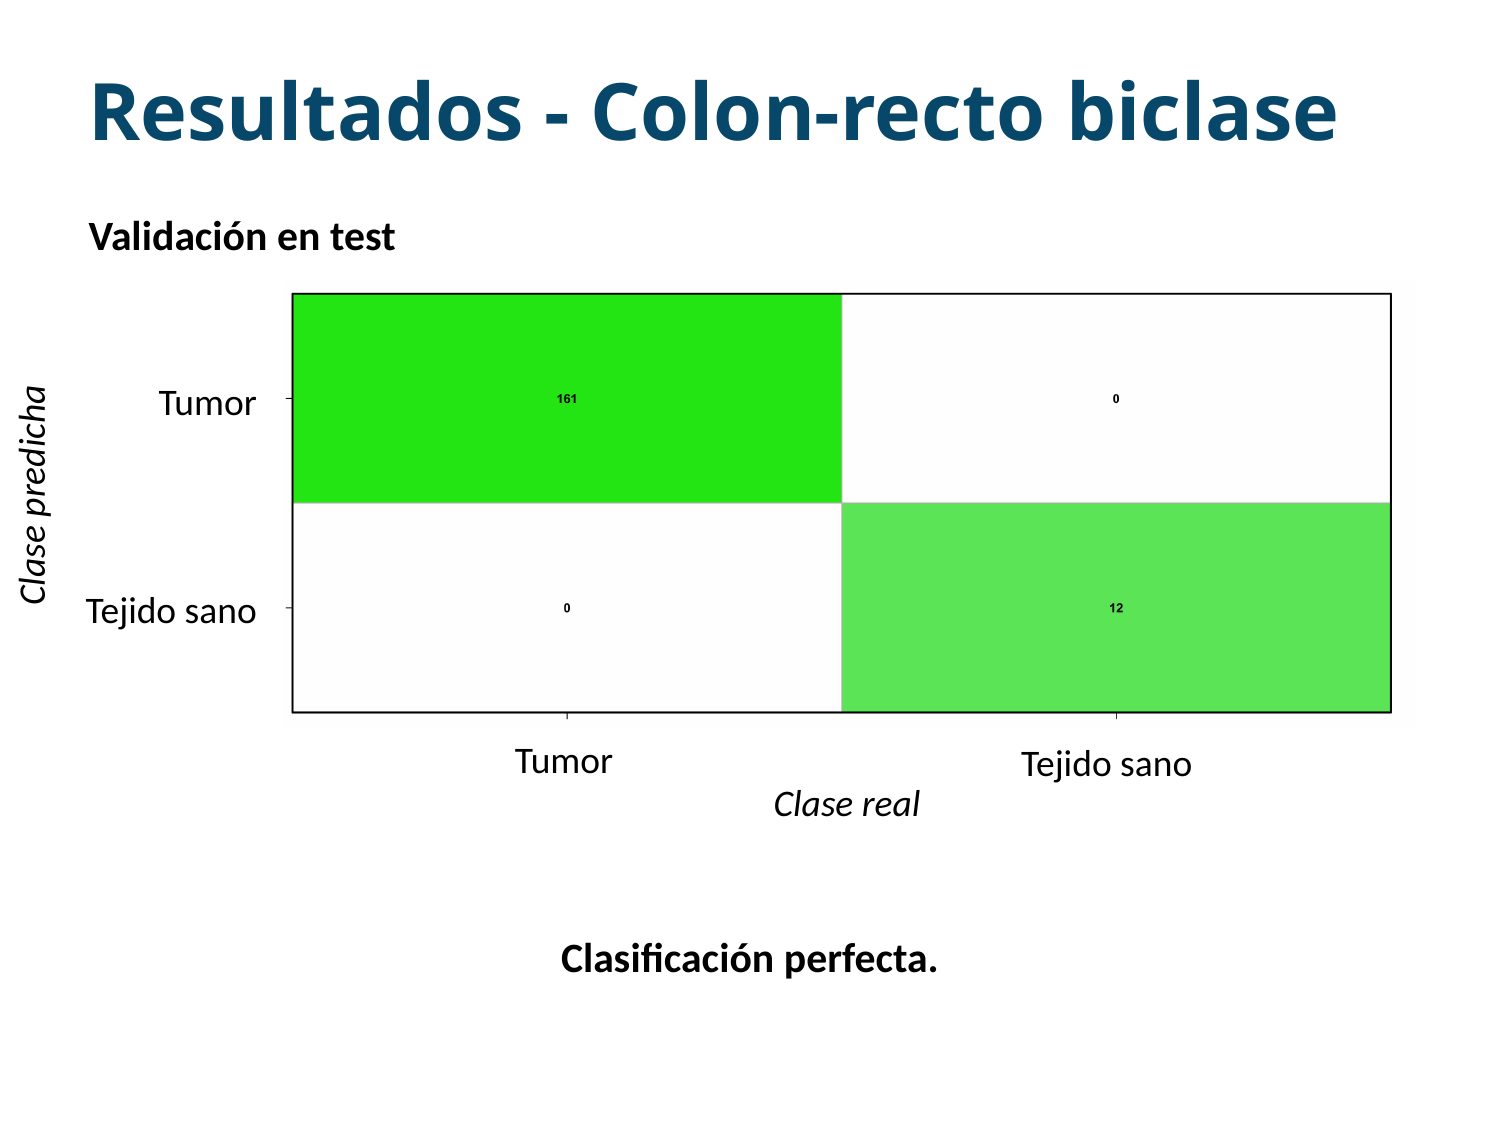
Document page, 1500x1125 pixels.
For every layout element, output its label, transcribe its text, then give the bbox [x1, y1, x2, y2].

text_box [0, 370, 1270, 795]
text_box Resultados - Colon-recto biclase [0, 0, 1500, 201]
list Validación en test [0, 201, 1500, 282]
text_box Clase real [663, 795, 936, 832]
picture [282, 281, 1416, 729]
text_box Clasificación perfecta. [0, 923, 1500, 1075]
